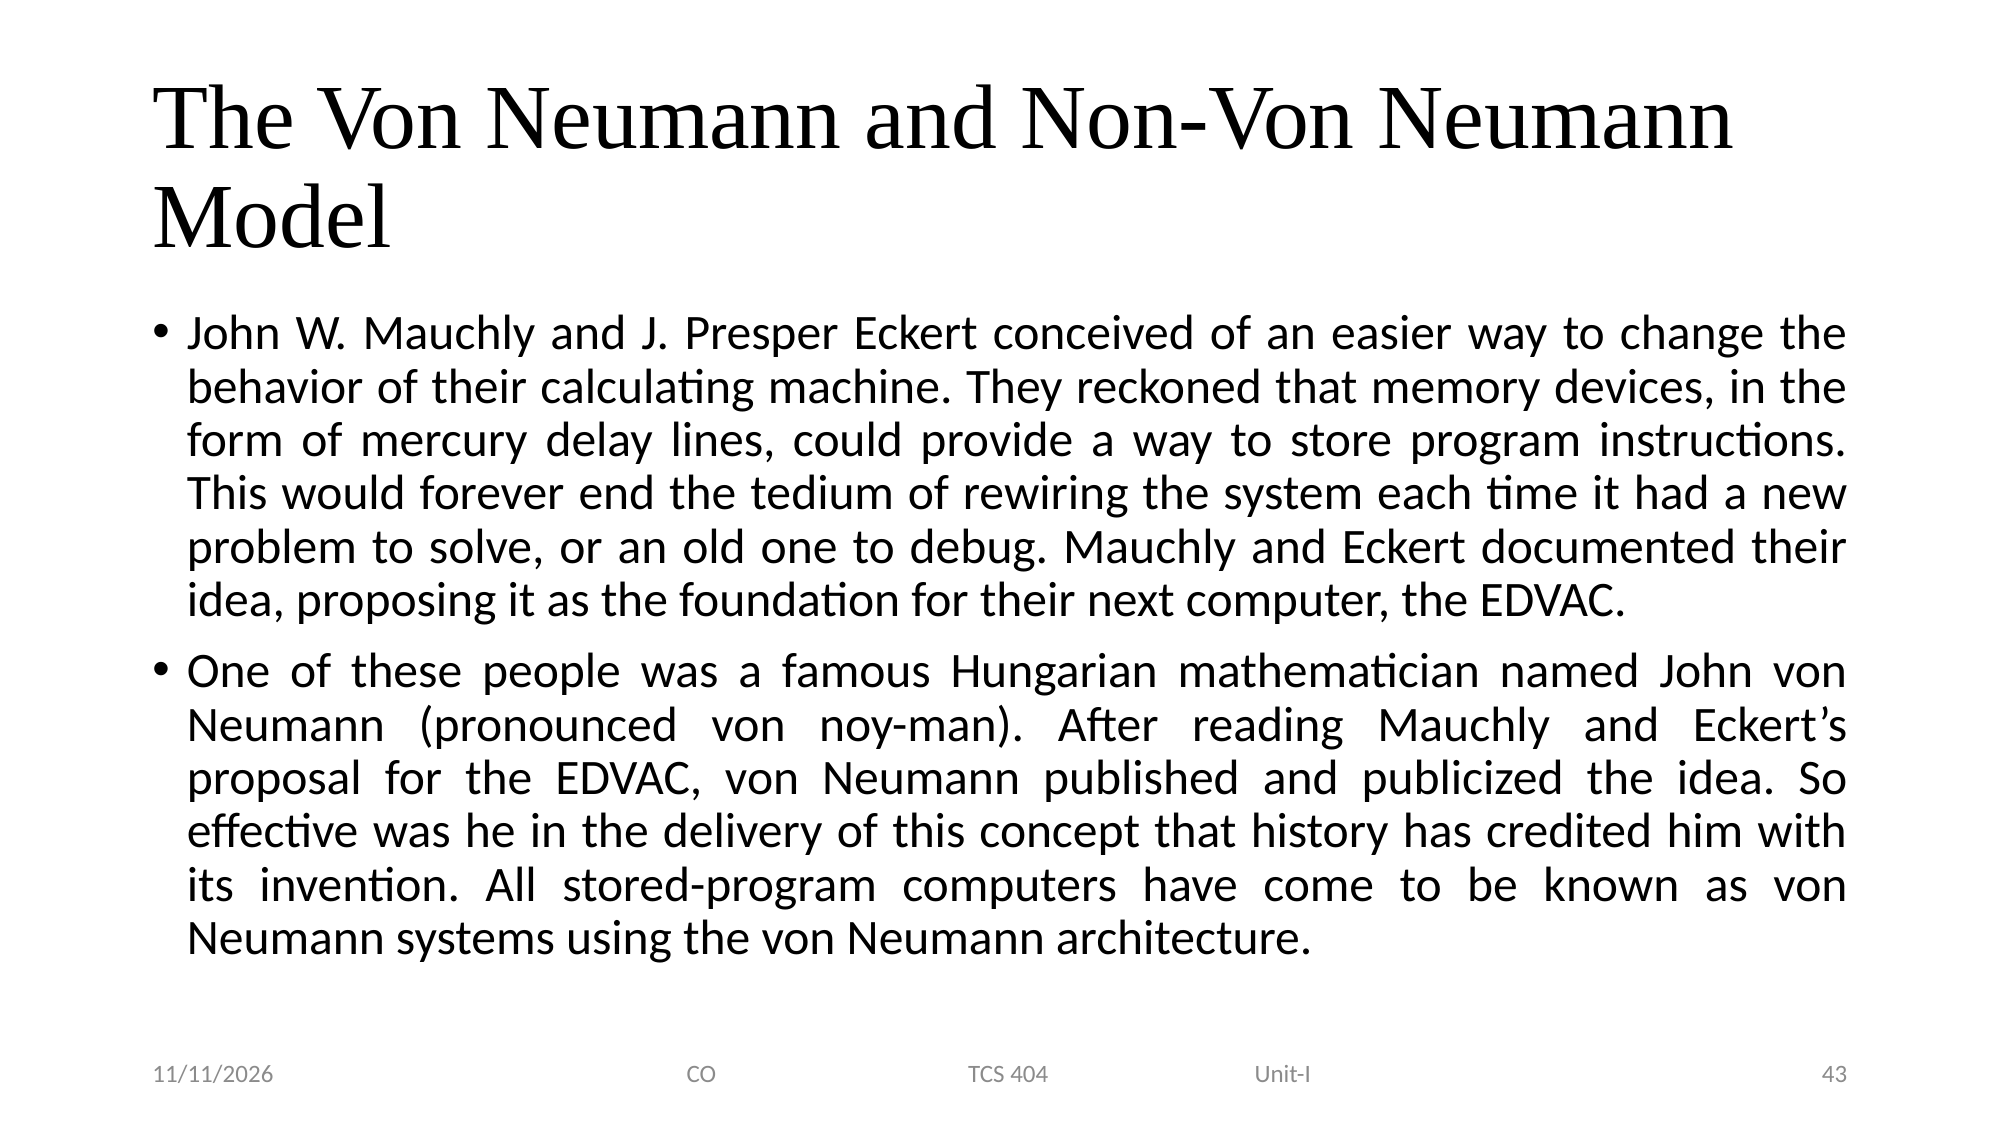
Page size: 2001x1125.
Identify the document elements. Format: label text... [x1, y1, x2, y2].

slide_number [137, 1042, 588, 1103]
list John W. Mauchly and J. Presper Eckert conceived of an easier way to change the behavior of their calculating machine. They reckoned that memory devices, in the form of mercury delay lines, could provide a way to store program instructions. This would forever end the tedium of rewiring the system each time it had a new problem to solve, or an old one to debug. Mauchly and Eckert documented their idea, proposing it as the foundation for their next computer, the EDVAC. One of these people was a famous Hungarian mathematician named John von Neumann (pronounced von noy-man). After reading Mauchly and Eckert’s proposal for the EDVAC, von Neumann published and publicized the idea. So effective was he in the delivery of this concept that history has credited him with its invention. All stored-program computers have come to be known as von Neumann systems using the von Neumann architecture. [137, 299, 1863, 1014]
title The Von Neumann and Non-Von Neumann Model [137, 59, 1863, 278]
footer CO TCS 404 Unit-I [662, 1042, 1338, 1103]
slide_number 43 [1412, 1042, 1863, 1103]
